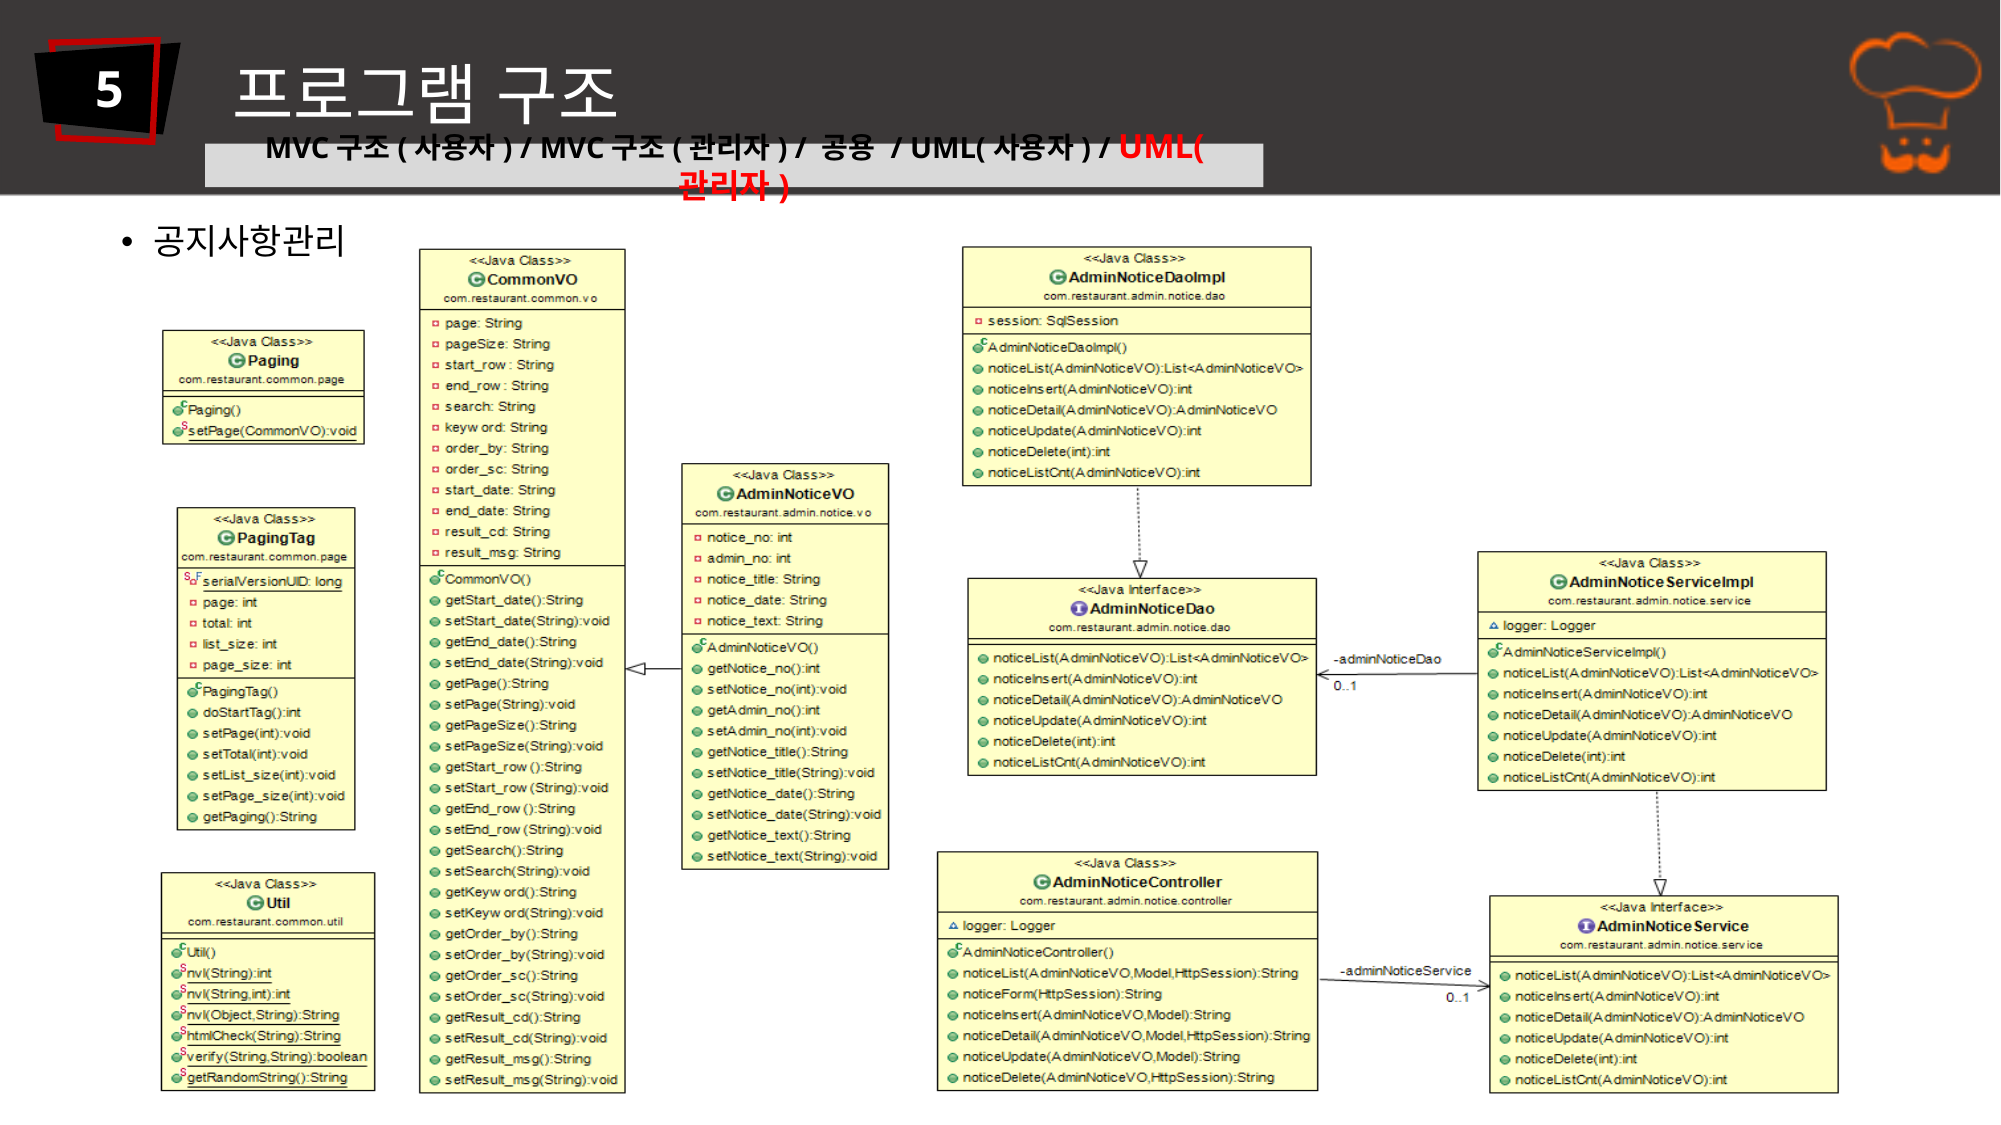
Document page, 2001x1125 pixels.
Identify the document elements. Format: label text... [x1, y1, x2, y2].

picture [0, 0, 2001, 1125]
text_box 프로그램 구조 [217, 45, 635, 141]
text_box MVC구조(사용자) / MVC구조(관리자) / 공용 / UML(사용자) / UML(관리자) [205, 143, 1264, 188]
text_box 공지사항관리 [106, 217, 966, 271]
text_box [34, 40, 181, 142]
